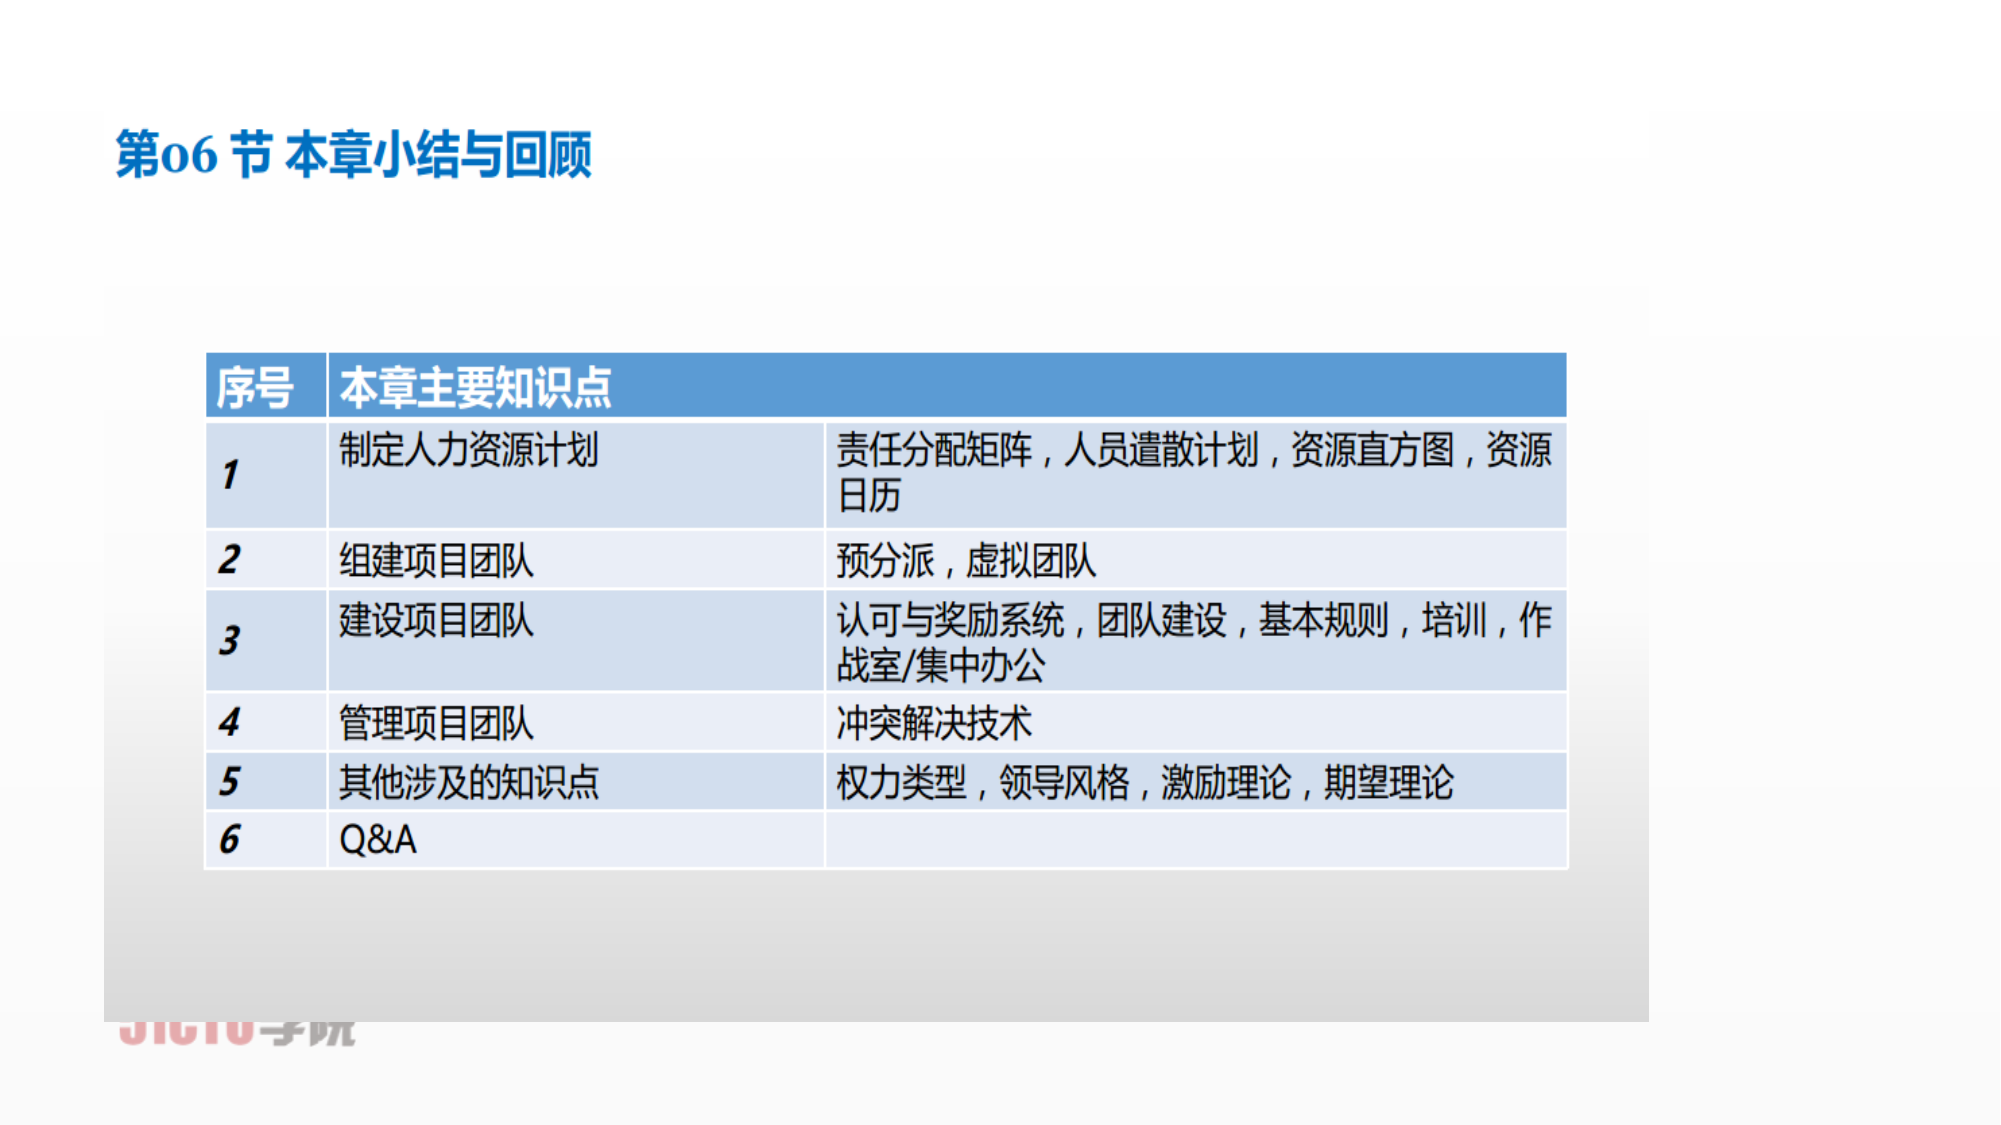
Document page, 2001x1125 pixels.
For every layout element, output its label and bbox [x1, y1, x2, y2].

picture [59, 103, 1649, 1070]
